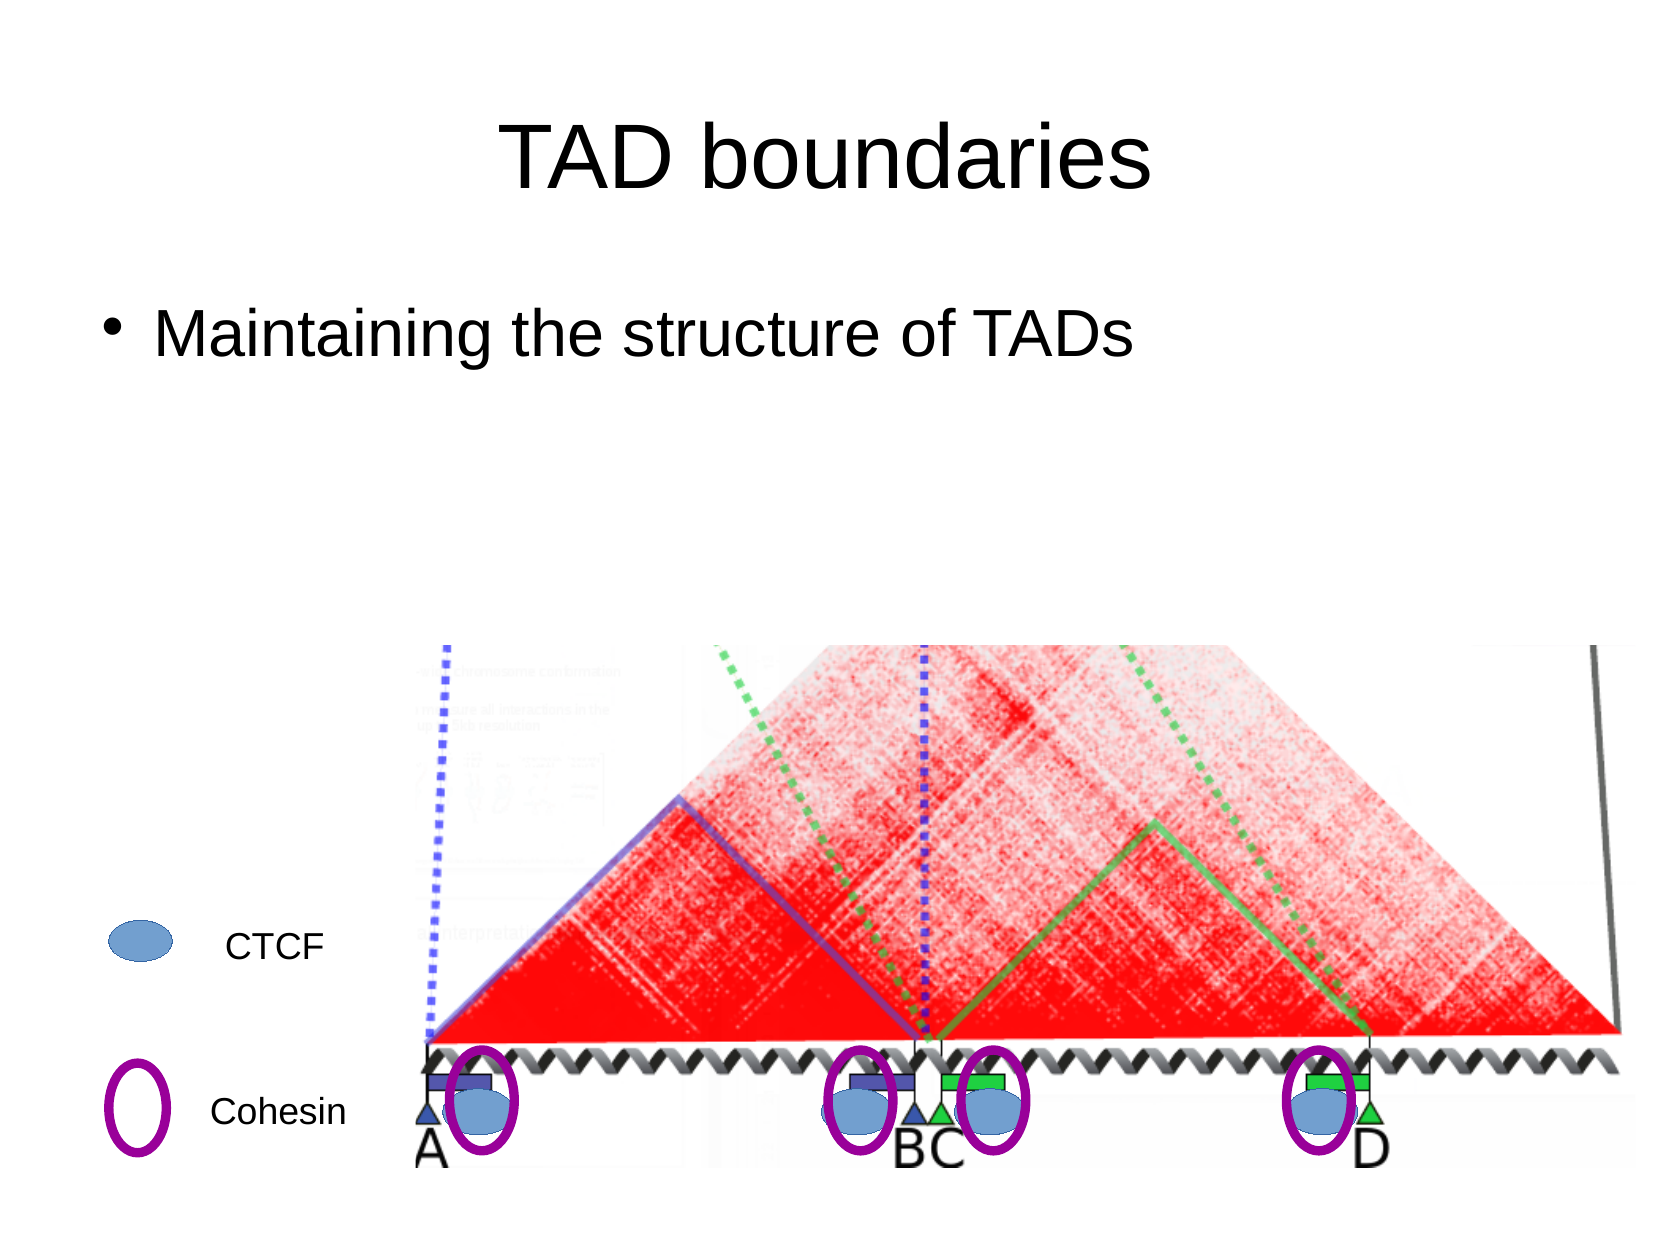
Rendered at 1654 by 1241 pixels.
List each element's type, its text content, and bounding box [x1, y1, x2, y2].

picture [415, 644, 1636, 1168]
text_box CTCF [209, 914, 405, 1056]
text_box TAD boundaries [82, 49, 1570, 256]
text_box [108, 920, 173, 962]
text_box [108, 1063, 167, 1153]
text_box Maintaining the structure of TADs [82, 290, 1570, 1009]
text_box Cohesin [194, 1079, 390, 1221]
